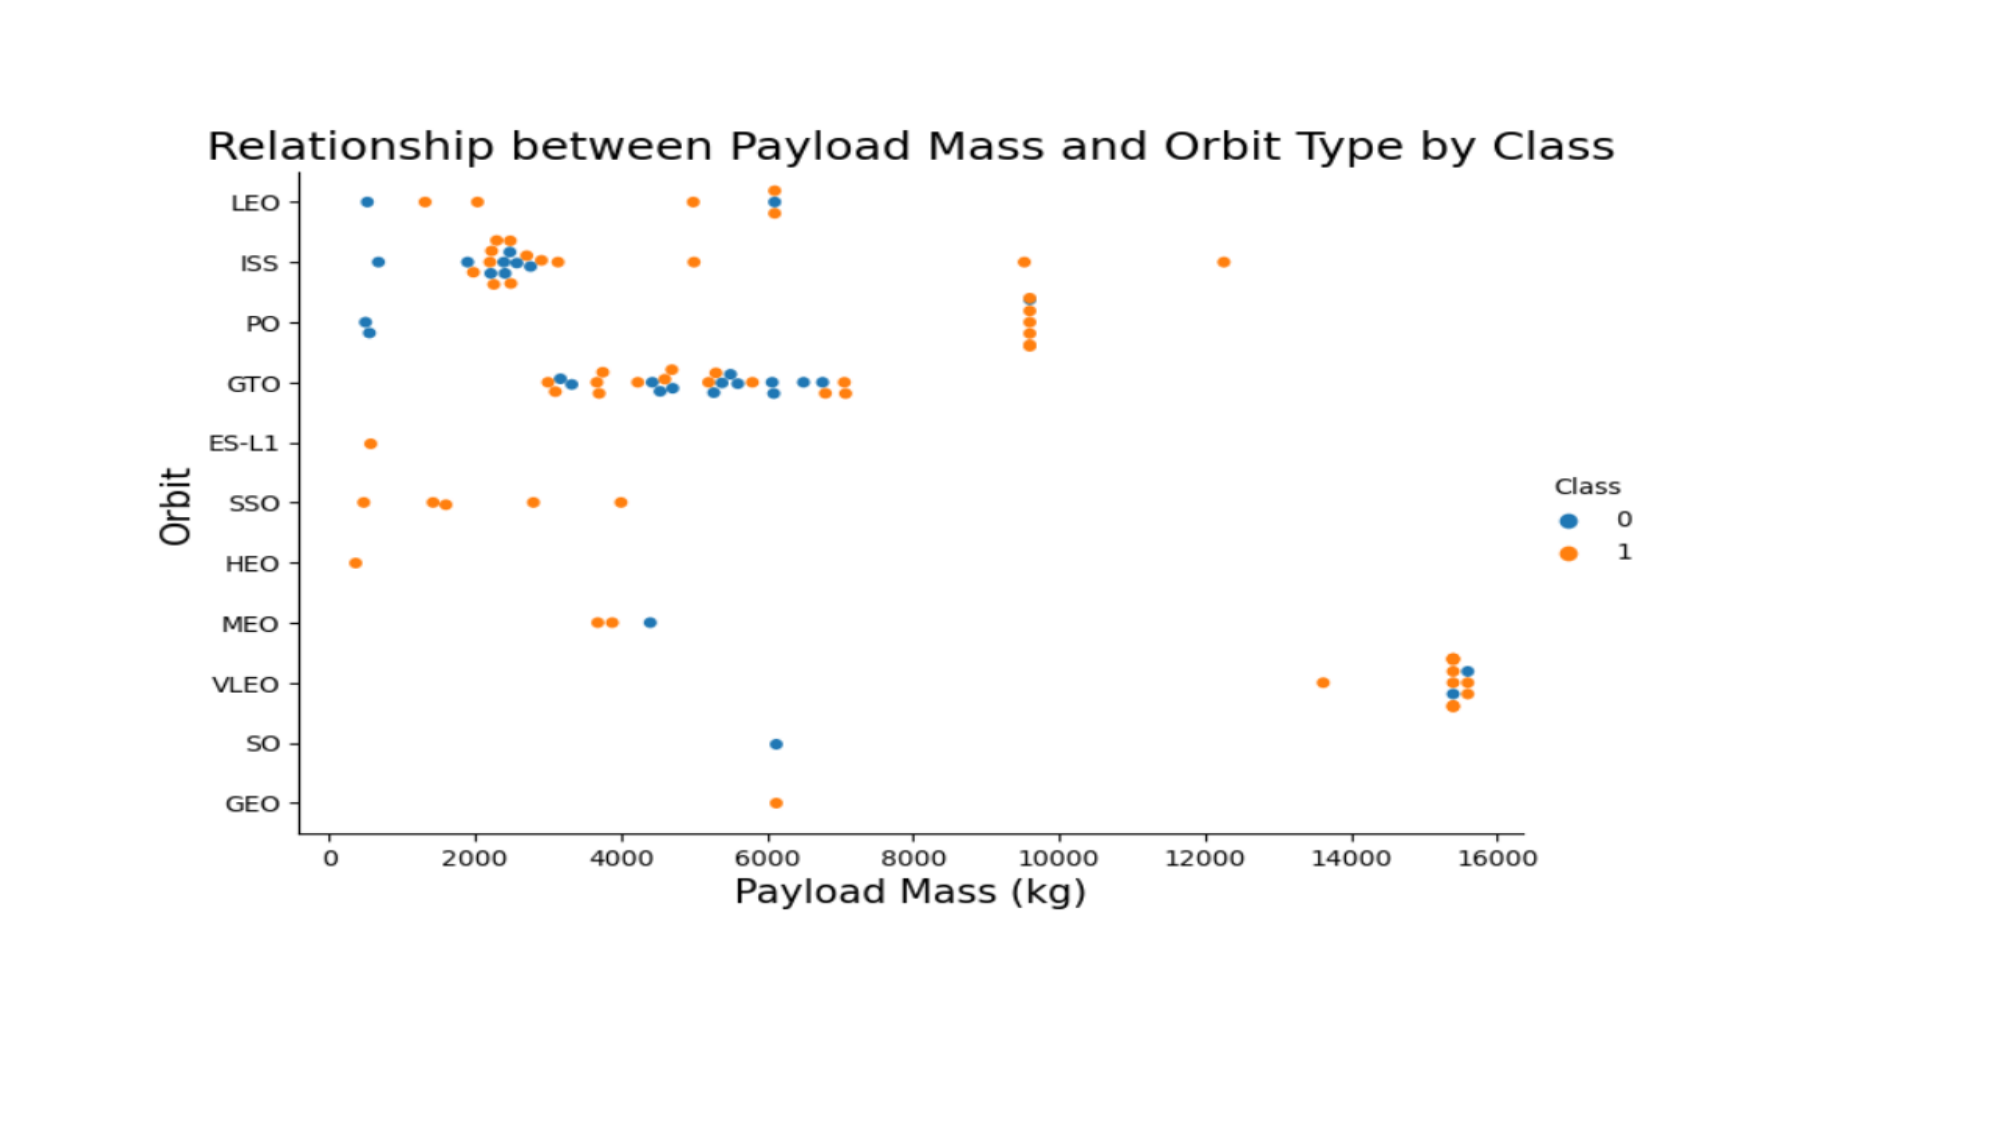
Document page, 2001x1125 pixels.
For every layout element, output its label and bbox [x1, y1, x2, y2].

picture [116, 119, 1778, 922]
